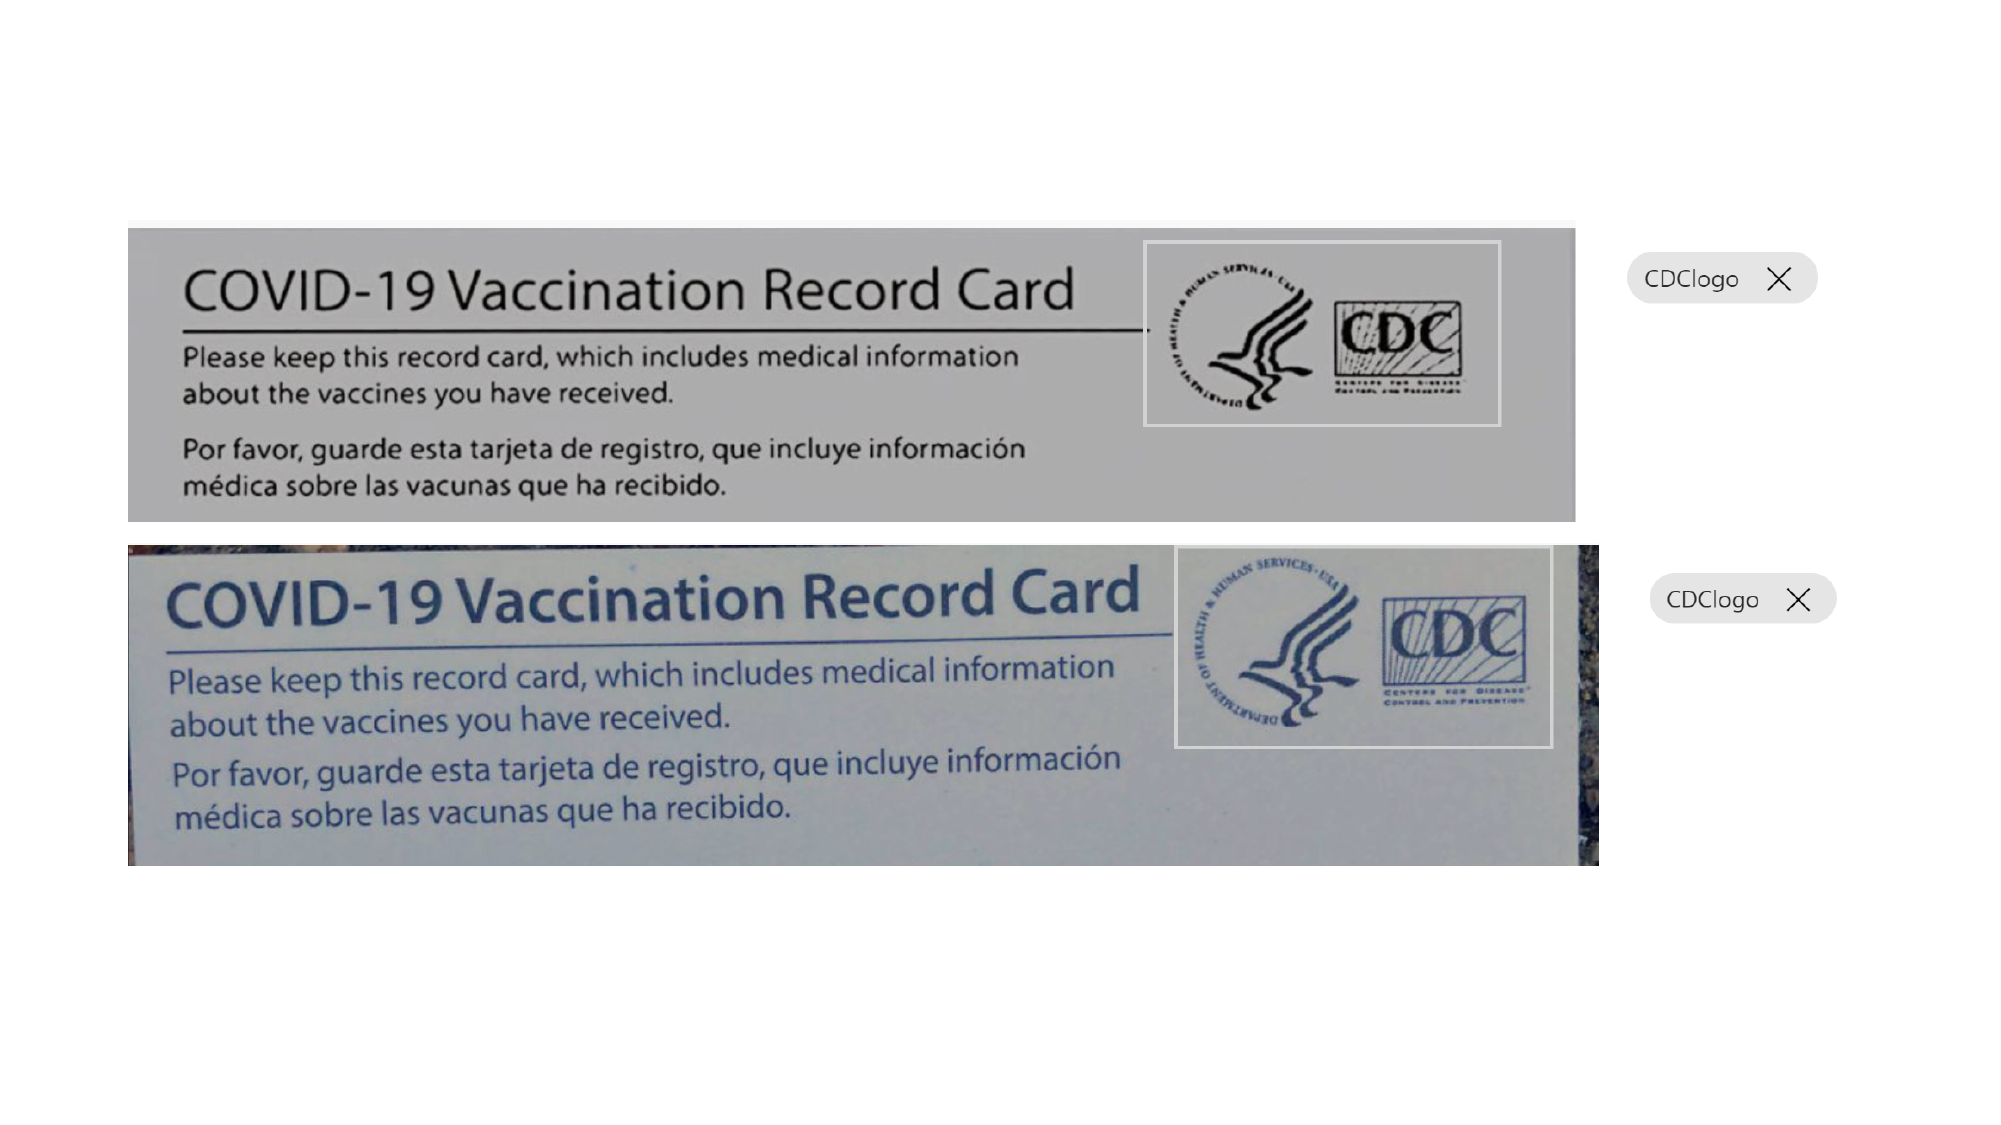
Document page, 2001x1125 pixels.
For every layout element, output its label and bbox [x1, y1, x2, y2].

list [128, 220, 1854, 522]
picture [128, 543, 1854, 867]
